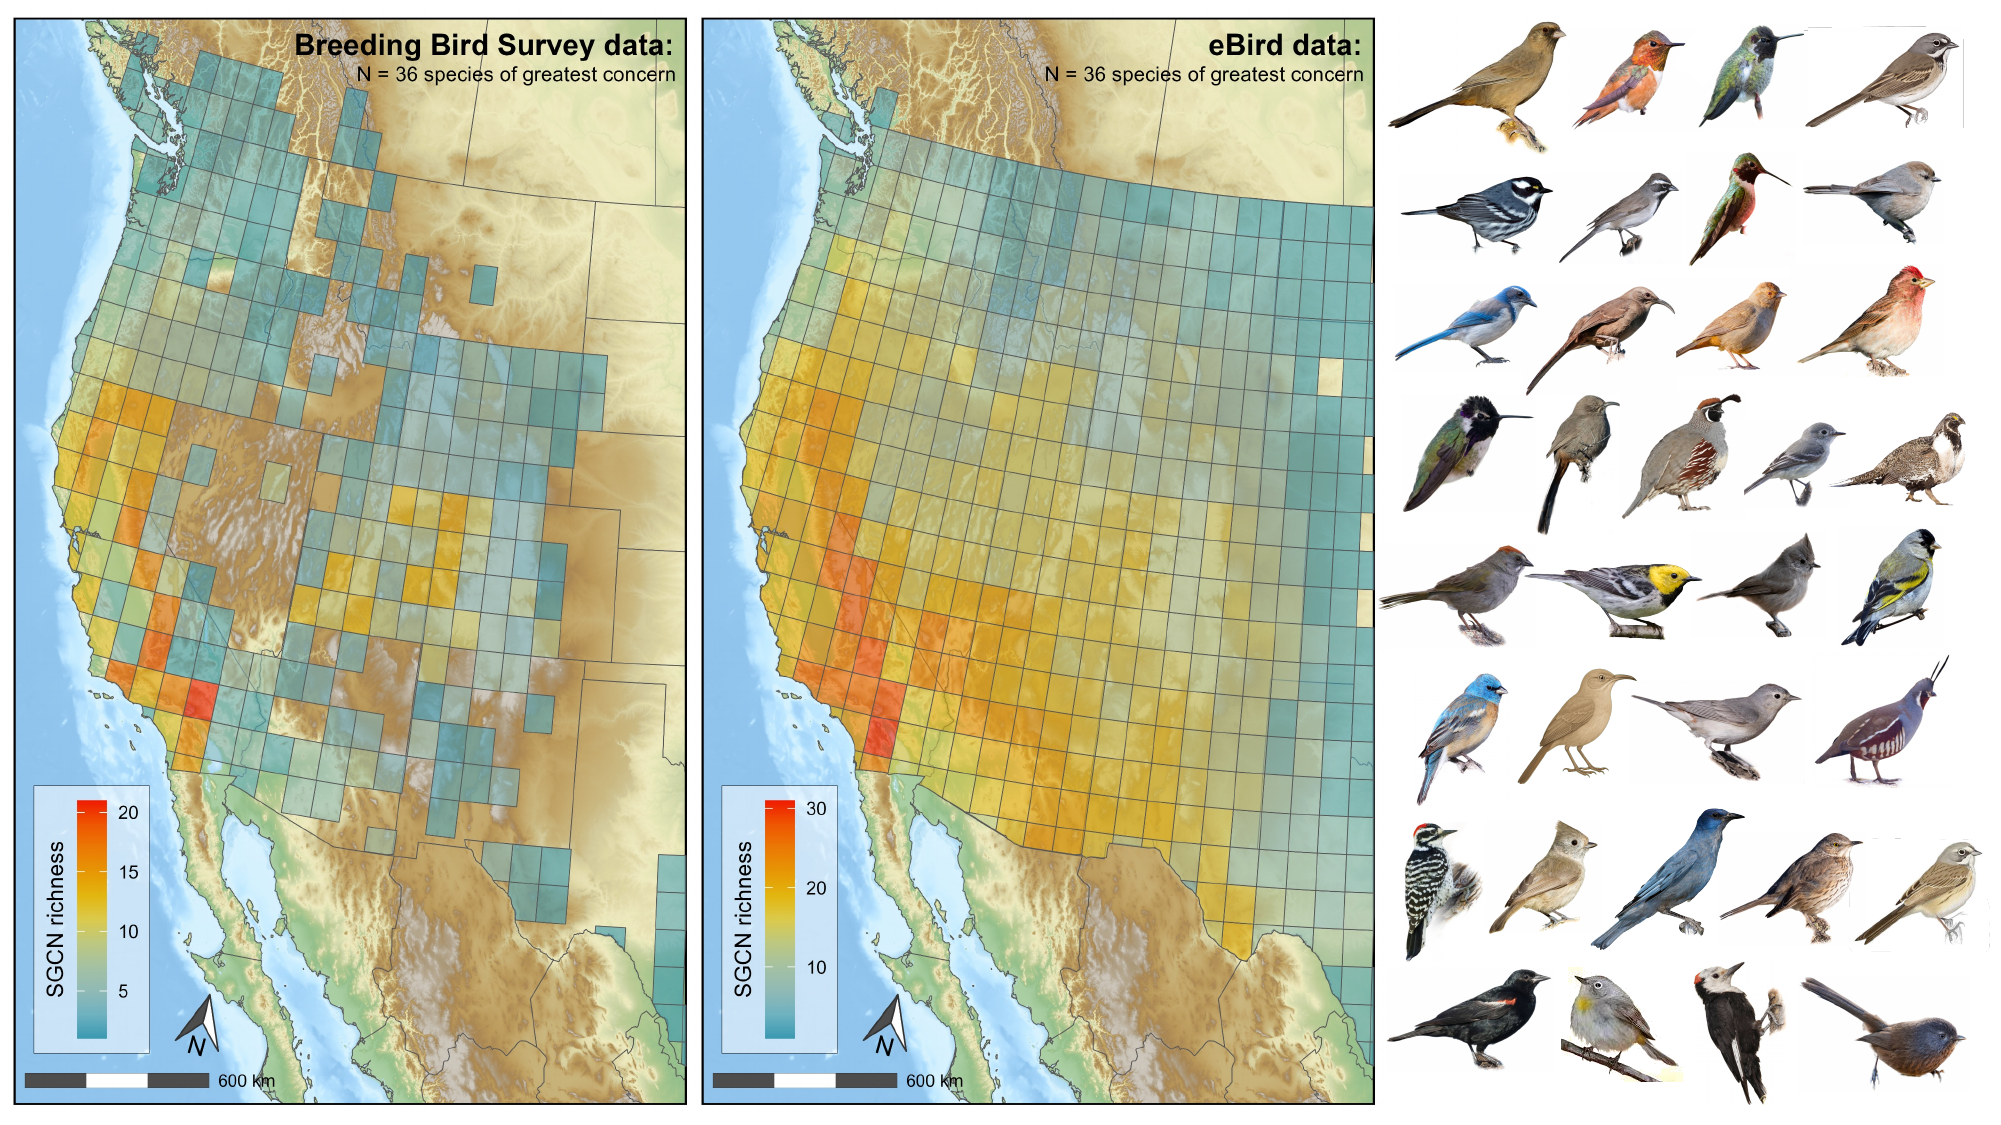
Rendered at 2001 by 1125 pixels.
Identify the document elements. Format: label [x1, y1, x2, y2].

text_box [1687, 11, 1809, 129]
picture [1402, 805, 1990, 963]
picture [1812, 652, 1952, 790]
picture [1393, 151, 1968, 536]
picture [1560, 966, 1684, 1082]
picture [1803, 25, 1964, 129]
picture [1398, 170, 1682, 264]
picture [1, 0, 1826, 1125]
picture [1802, 158, 1944, 246]
picture [1797, 975, 1969, 1094]
picture [1414, 656, 1806, 809]
picture [1838, 526, 1945, 648]
picture [1690, 958, 1790, 1106]
